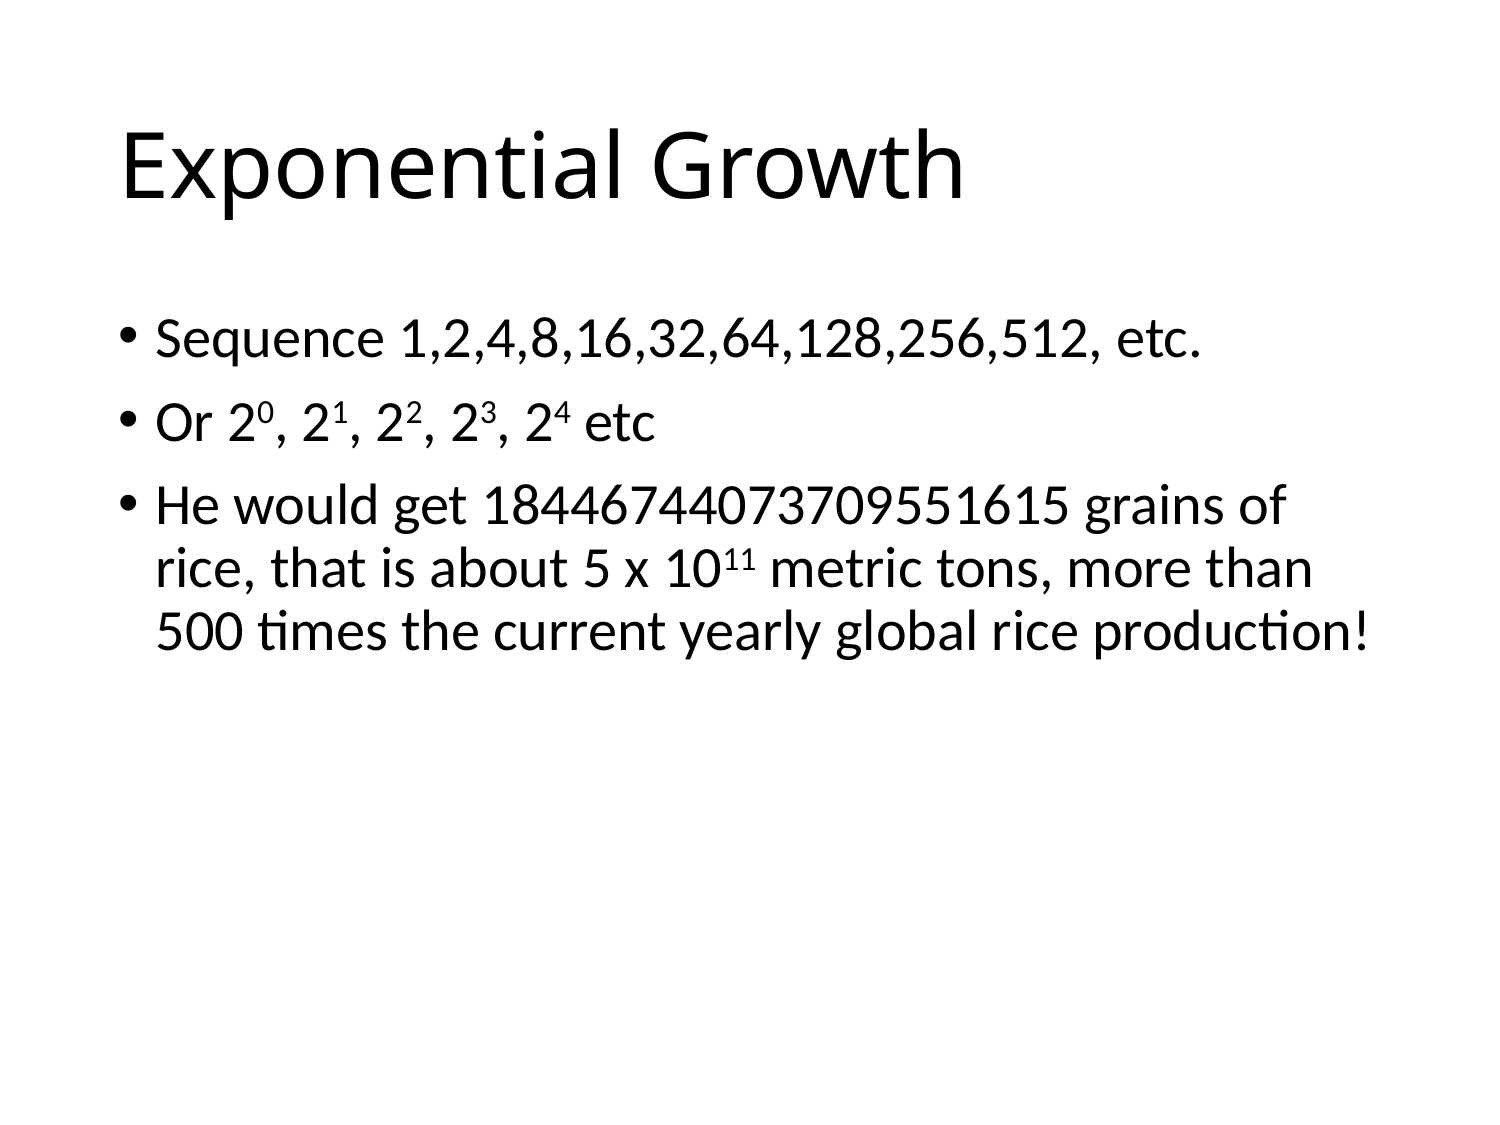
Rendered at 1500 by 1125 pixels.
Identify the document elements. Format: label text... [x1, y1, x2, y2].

list Sequence 1,2,4,8,16,32,64,128,256,512, etc. Or 20, 21, 22, 23, 24 etc He would get 18446744073709551615 grains of rice, that is about 5 x 1011 metric tons, more than 500 times the current yearly global rice production! [103, 299, 1397, 1014]
title Exponential Growth [103, 59, 1397, 278]
